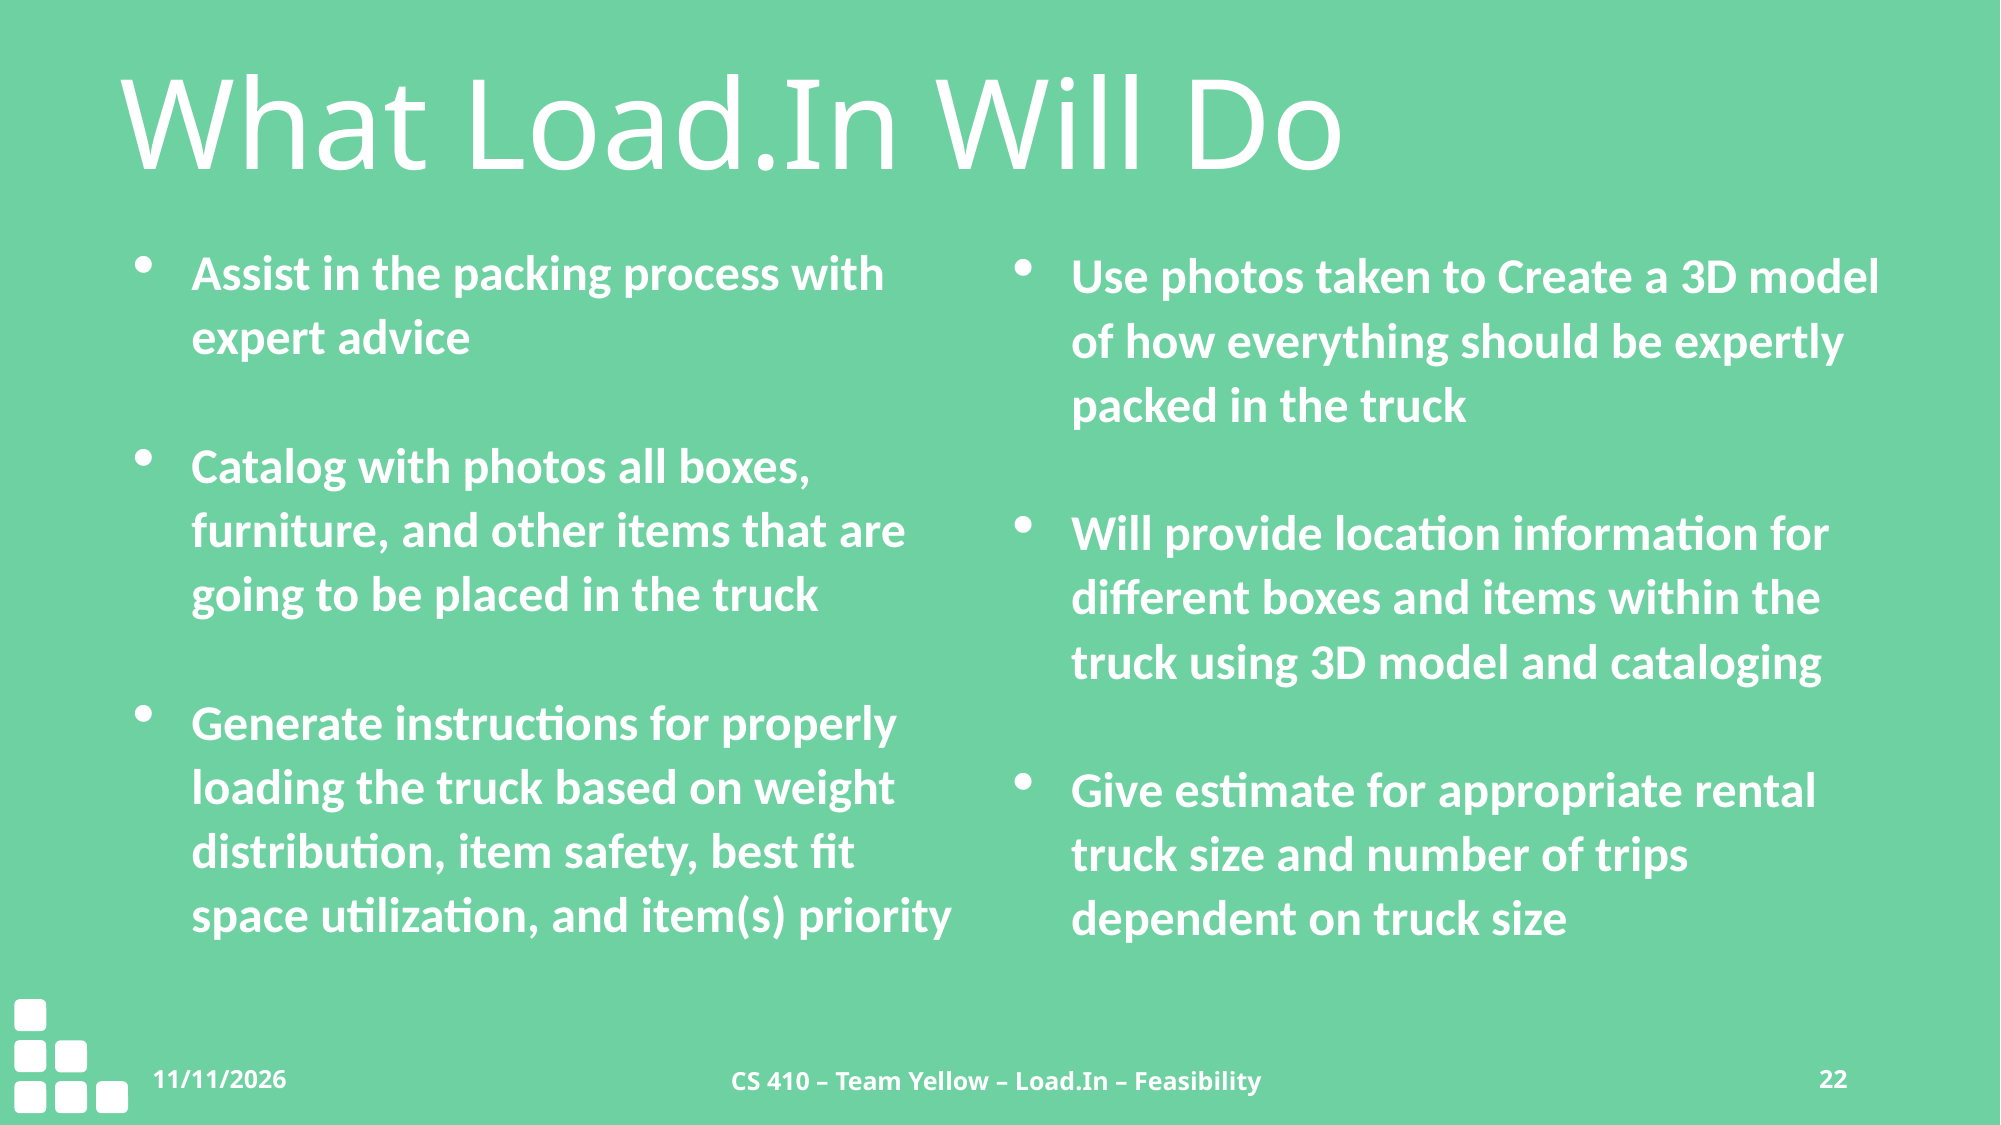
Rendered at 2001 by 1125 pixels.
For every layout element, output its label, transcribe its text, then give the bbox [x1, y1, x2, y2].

text_box CS 410 – Team Yellow – Load.In – Feasibility [662, 1035, 1338, 1125]
text_box Assist in the packing process with expert advice Catalog with photos all boxes, furniture, and other items that are going to be placed in the truck Generate instructions for properly loading the truck based on weight distribution, item safety, best fit space utilization, and item(s) priority [120, 229, 969, 950]
text_box Use photos taken to Create a 3D model of how everything should be expertly packed in the truck Will provide location information for different boxes and items within the truck using 3D model and cataloging Give estimate for appropriate rental truck size and number of trips dependent on truck size [999, 232, 1897, 954]
text_box 10/11/2020 [137, 1035, 588, 1125]
text_box 22 [1412, 1035, 1863, 1125]
text_box What Load.In Will Do [105, 40, 1830, 204]
